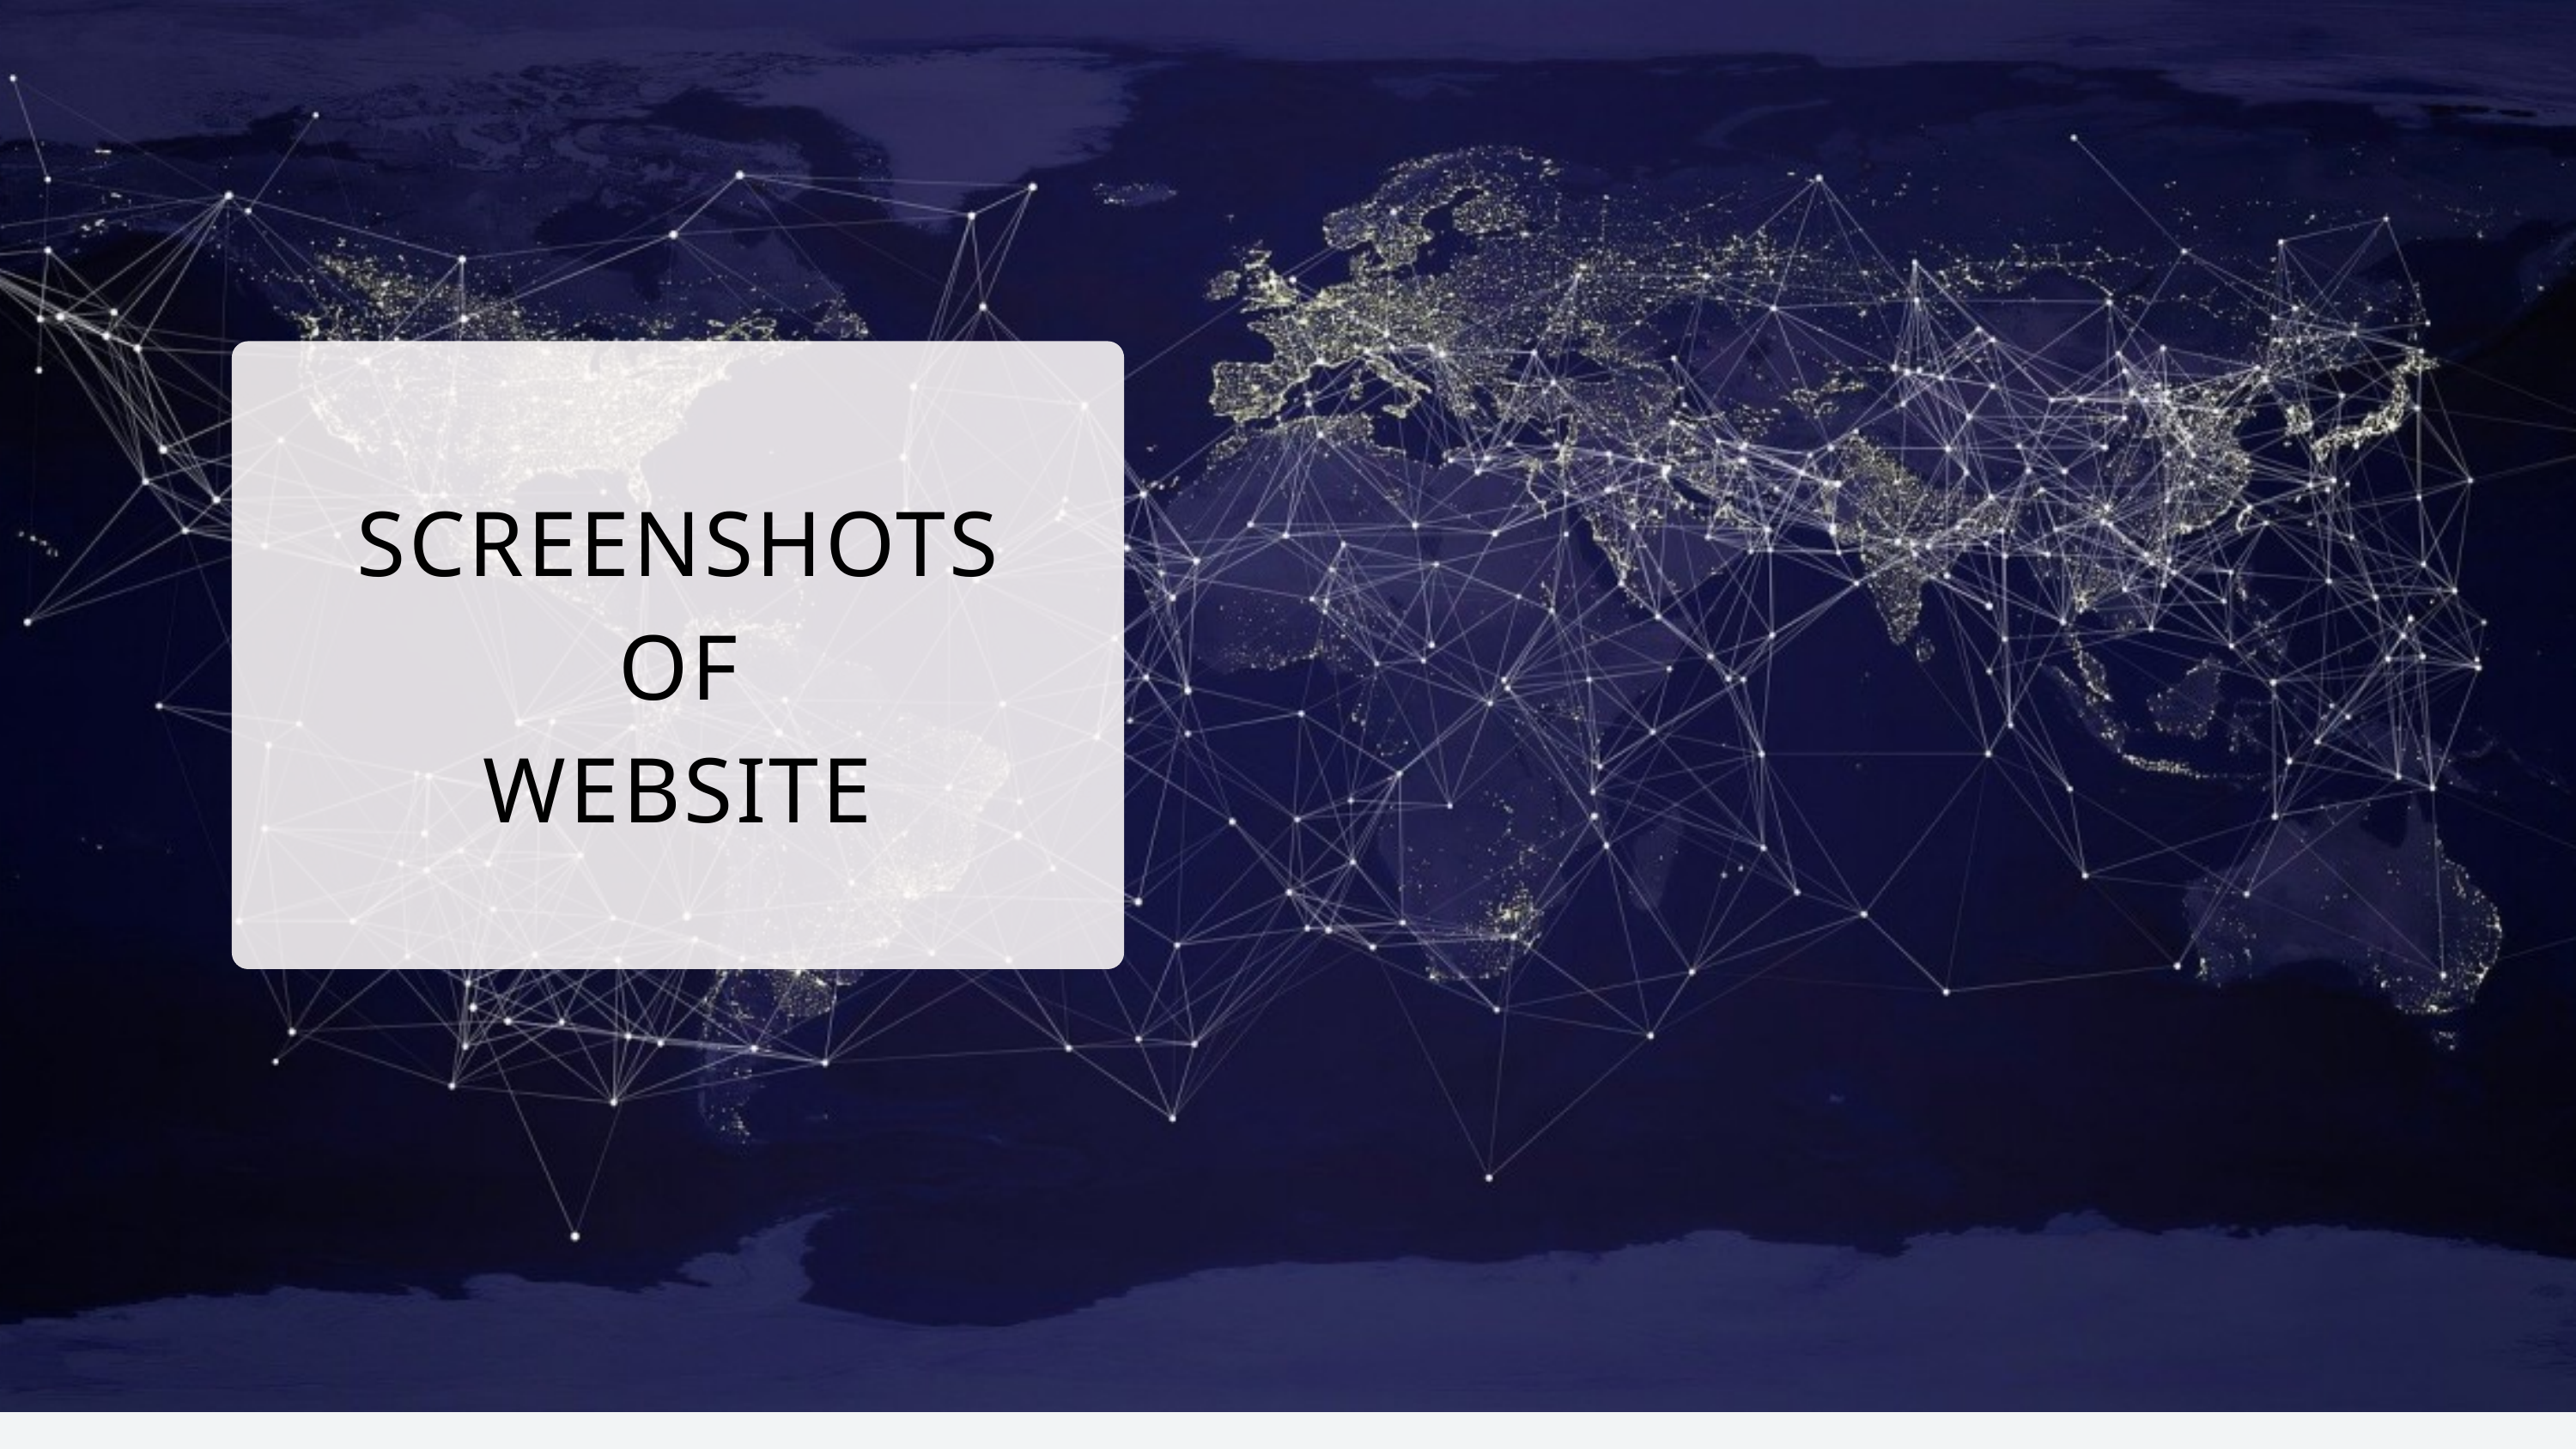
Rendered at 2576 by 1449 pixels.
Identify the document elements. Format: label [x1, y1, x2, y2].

text_box [231, 341, 1125, 970]
text_box [0, 0, 2576, 1412]
